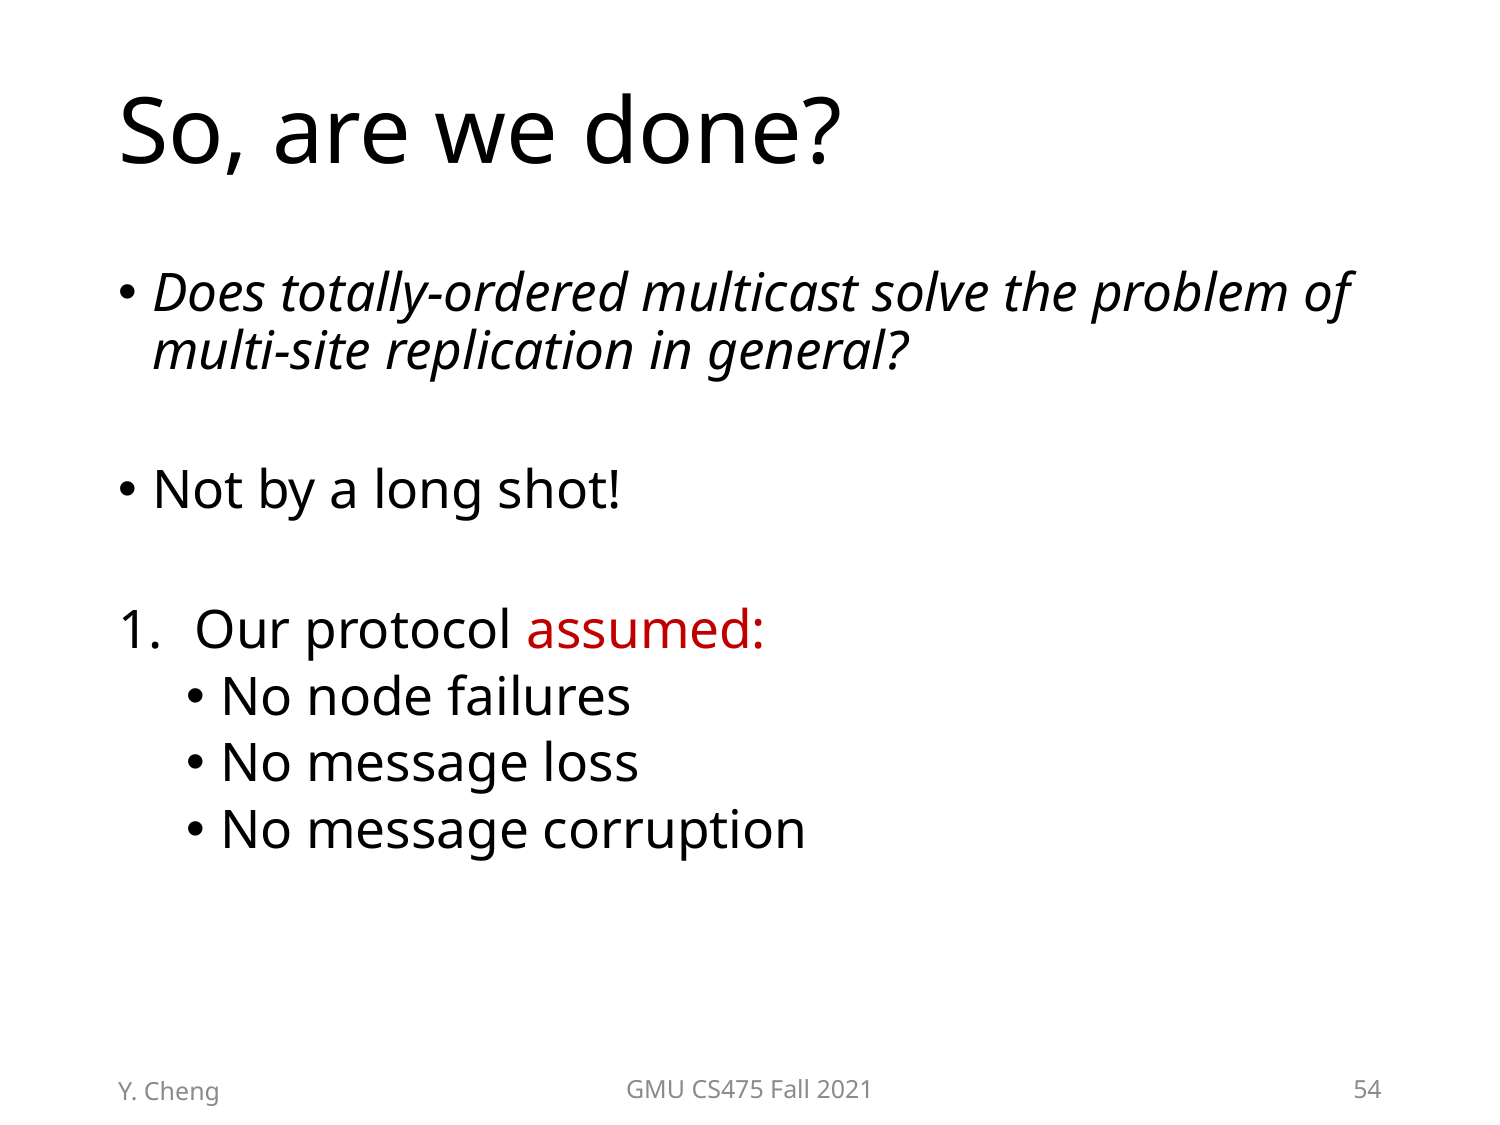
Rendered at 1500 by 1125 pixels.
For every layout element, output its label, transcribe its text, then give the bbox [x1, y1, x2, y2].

footer GMU CS475 Fall 2021 [496, 1060, 1004, 1121]
slide_number Y. Cheng [103, 1060, 441, 1121]
title So, are we done? [103, 25, 1397, 243]
slide_number 54 [1059, 1060, 1397, 1121]
list Does totally-ordered multicast solve the problem of multi-site replication in general? Not by a long shot! Our protocol assumed: No node failures No message loss No message corruption [103, 258, 1397, 873]
